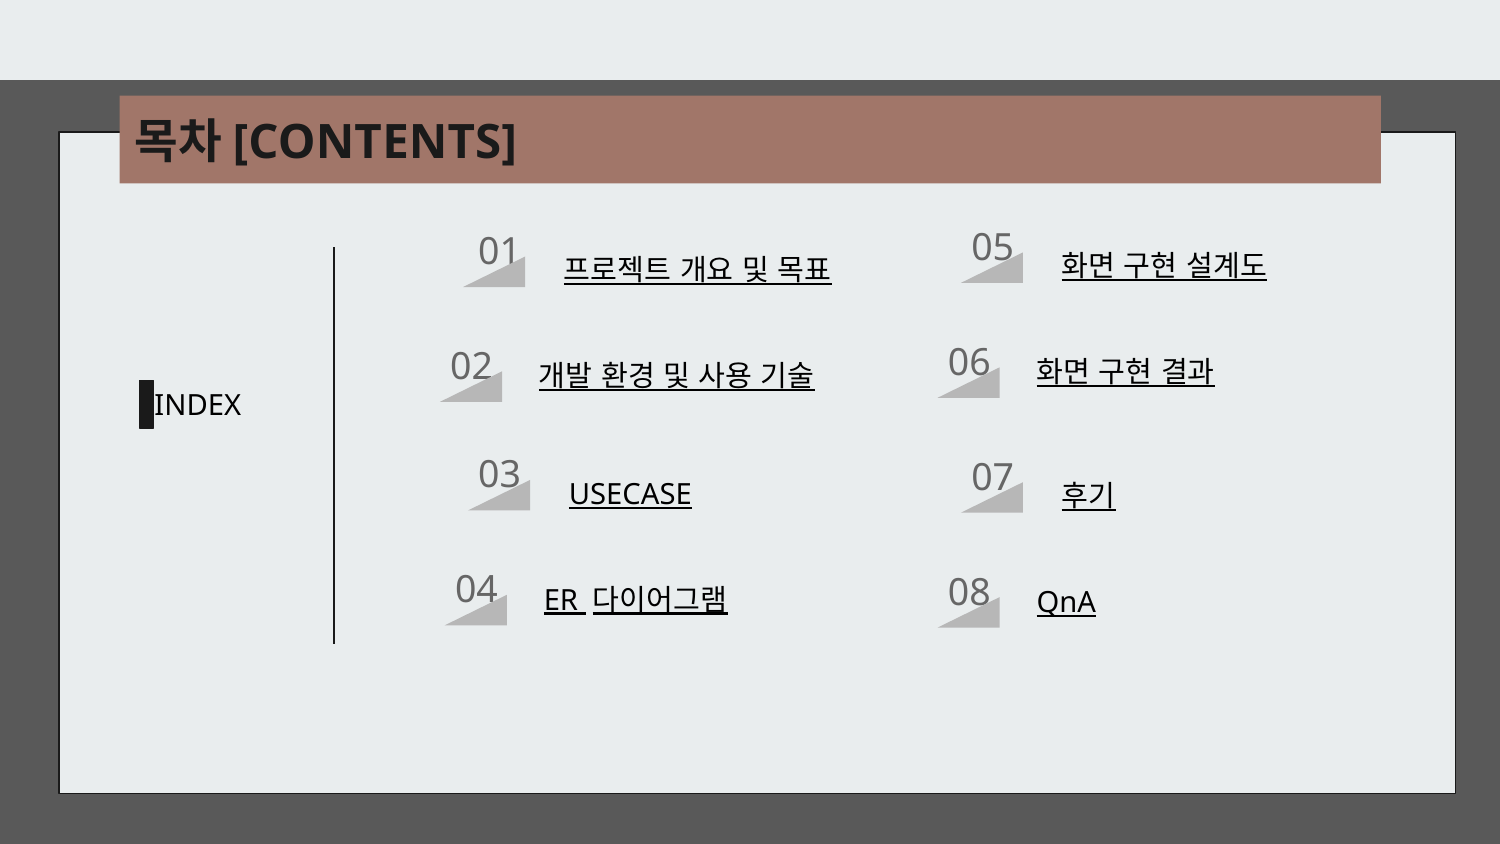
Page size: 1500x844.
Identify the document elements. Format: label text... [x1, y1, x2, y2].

text_box INDEX [139, 371, 325, 437]
text_box 02 [435, 326, 515, 402]
text_box 프로젝트 개요 및 목표 [548, 236, 884, 302]
title 목차[CONTENTS] [119, 95, 1381, 184]
text_box [139, 380, 154, 428]
text_box 04 [440, 550, 520, 626]
text_box [463, 256, 526, 288]
text_box USECASE [553, 460, 888, 526]
text_box 03 [463, 435, 543, 511]
text_box [937, 367, 1000, 398]
text_box [444, 594, 507, 626]
text_box 개발 환경 및 사용 기술 [523, 342, 859, 408]
text_box [59, 132, 1456, 794]
text_box 08 [932, 552, 1013, 628]
text_box 05 [956, 207, 1036, 283]
text_box ER 다이어그램 [528, 566, 863, 631]
text_box 화면 구현 결과 [1021, 338, 1356, 404]
text_box 01 [463, 211, 538, 287]
text_box [960, 252, 1023, 283]
text_box 화면 구현 설계도 [1046, 232, 1381, 298]
text_box 06 [932, 322, 1013, 398]
text_box QnA [1021, 568, 1356, 634]
text_box 07 [956, 437, 1036, 513]
text_box [937, 597, 1000, 628]
text_box [467, 479, 531, 511]
text_box [960, 482, 1023, 513]
text_box [439, 371, 503, 402]
text_box 후기 [1046, 462, 1381, 528]
